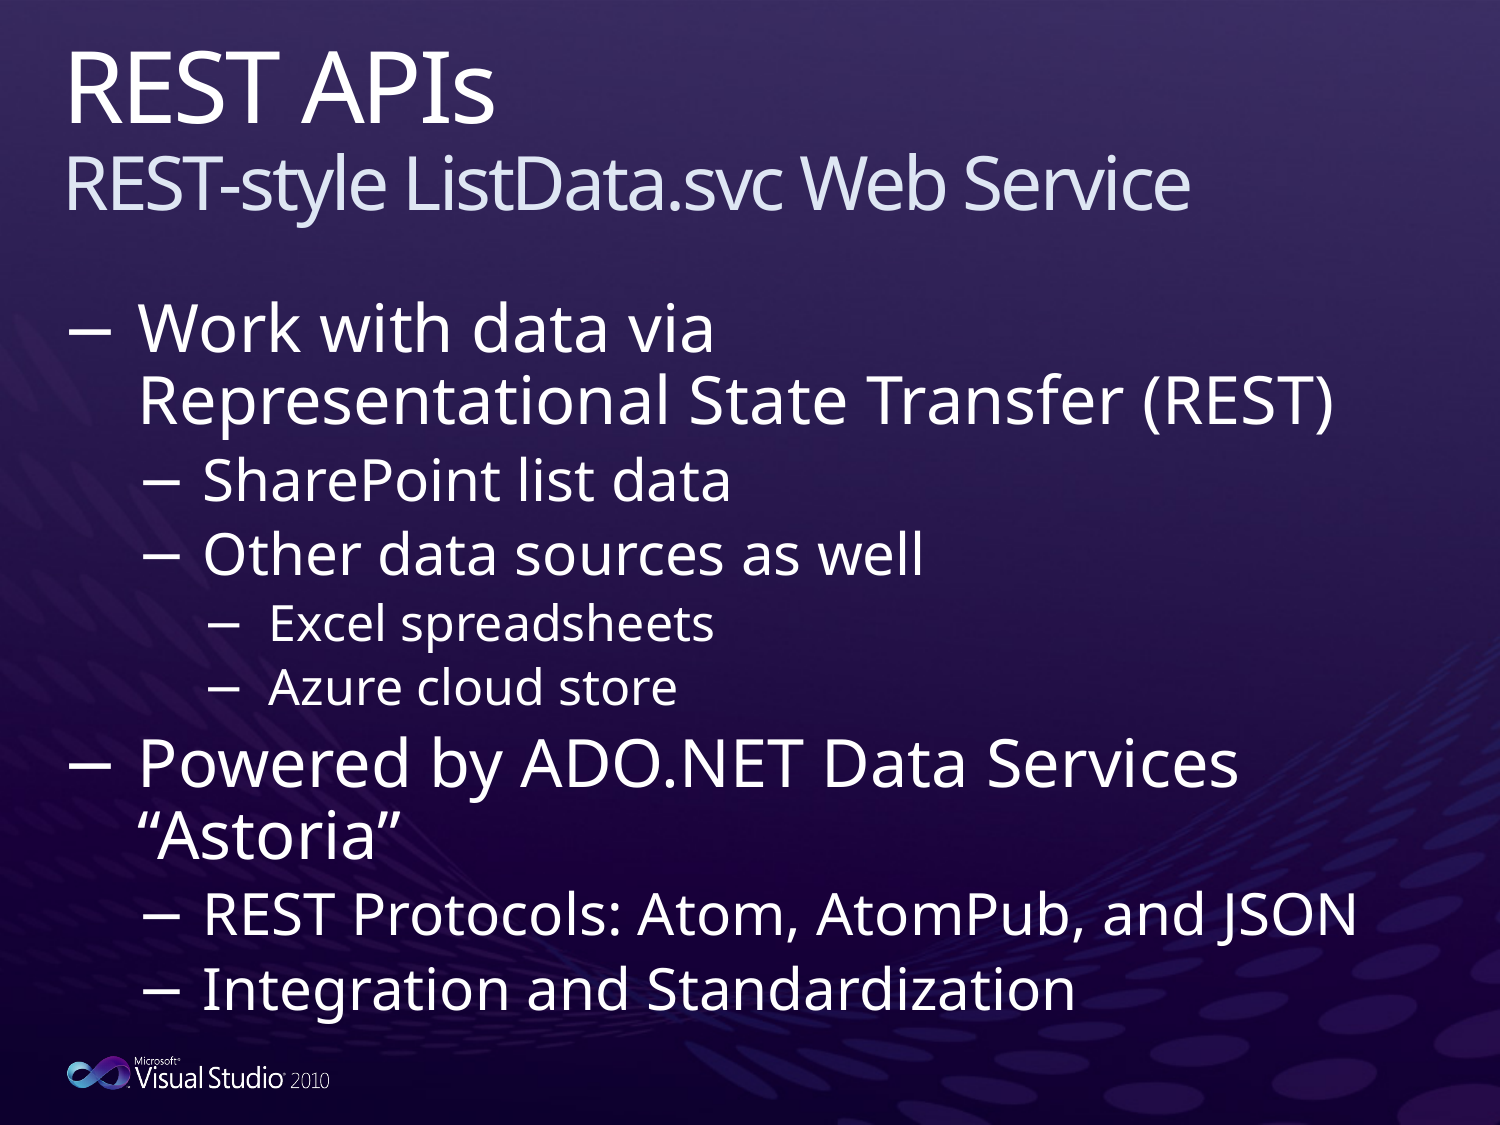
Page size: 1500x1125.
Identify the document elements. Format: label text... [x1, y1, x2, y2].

title REST APIs REST-style ListData.svc Web Service [62, 37, 1438, 229]
list Work with data via Representational State Transfer (REST) SharePoint list data Other data sources as well Excel spreadsheets Azure cloud store Powered by ADO.NET Data Services “Astoria” REST Protocols: Atom, AtomPub, and JSON Integration and Standardization [62, 295, 1438, 1028]
picture [0, 0, 1500, 1125]
